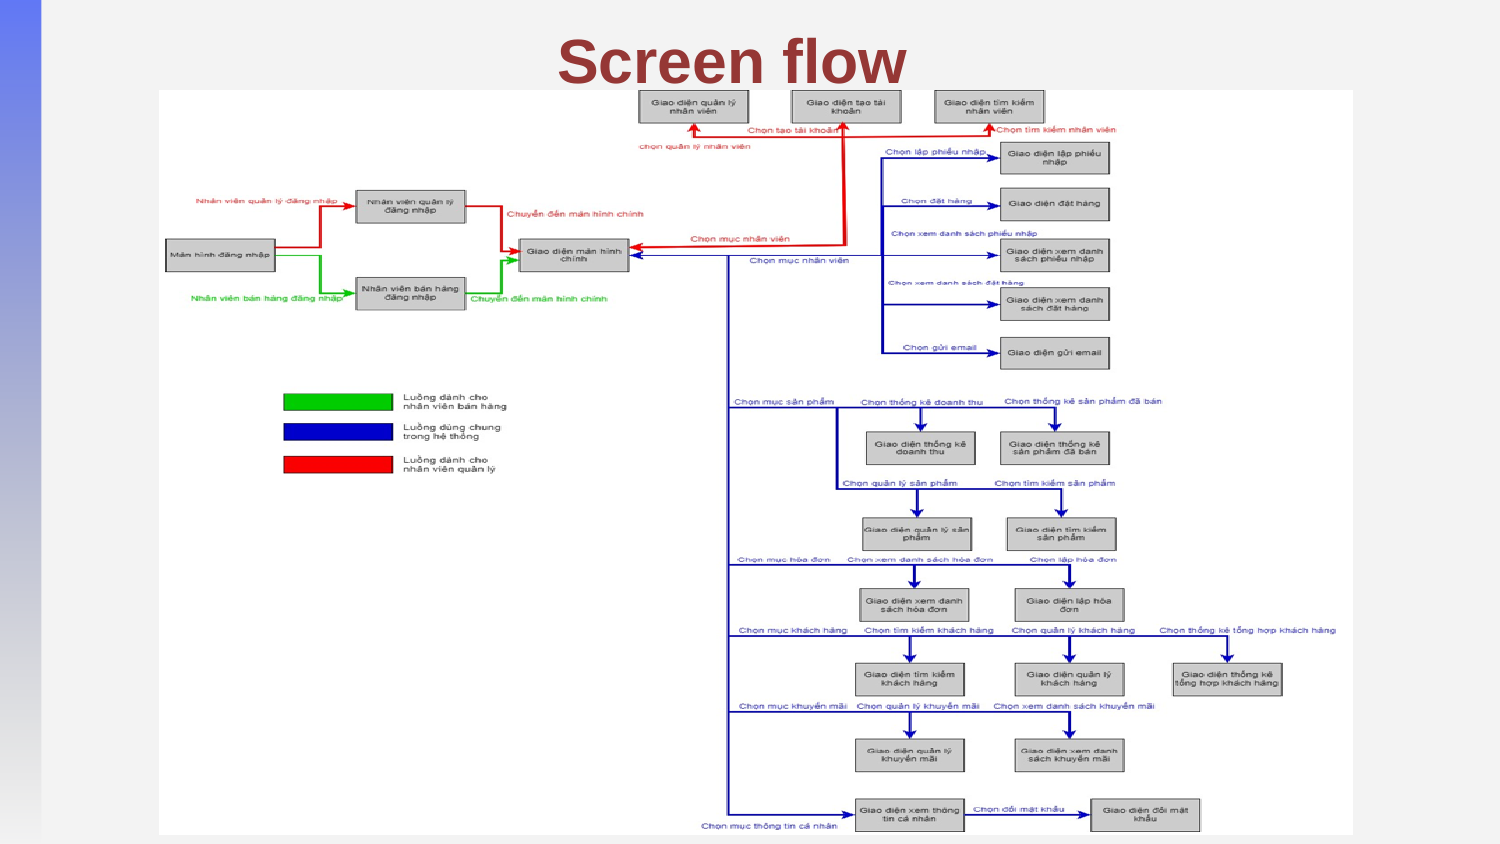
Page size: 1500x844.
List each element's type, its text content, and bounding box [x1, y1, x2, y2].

text_box Screen flow [159, 20, 1306, 89]
picture [159, 89, 1354, 836]
